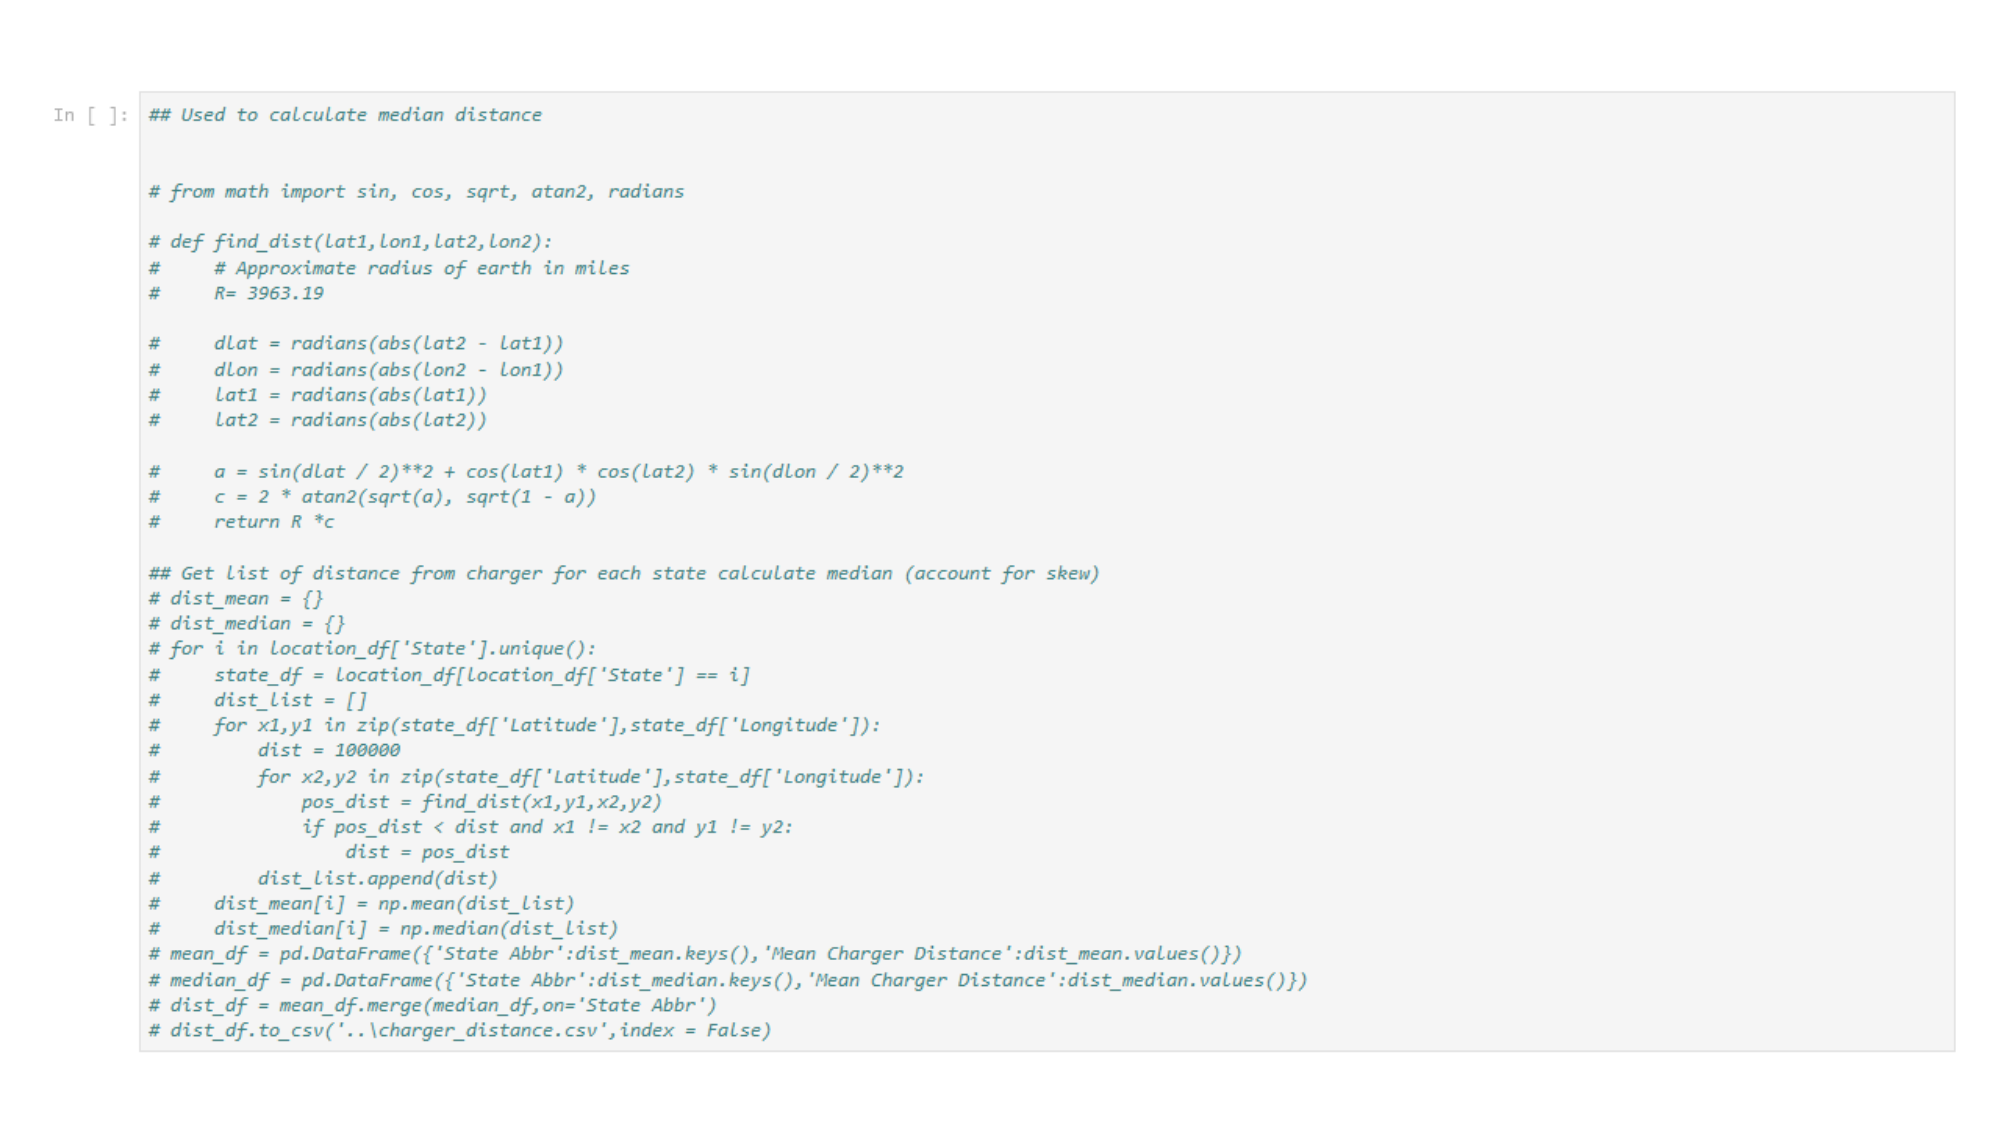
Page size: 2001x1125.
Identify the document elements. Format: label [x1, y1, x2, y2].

picture [30, 68, 1970, 1057]
